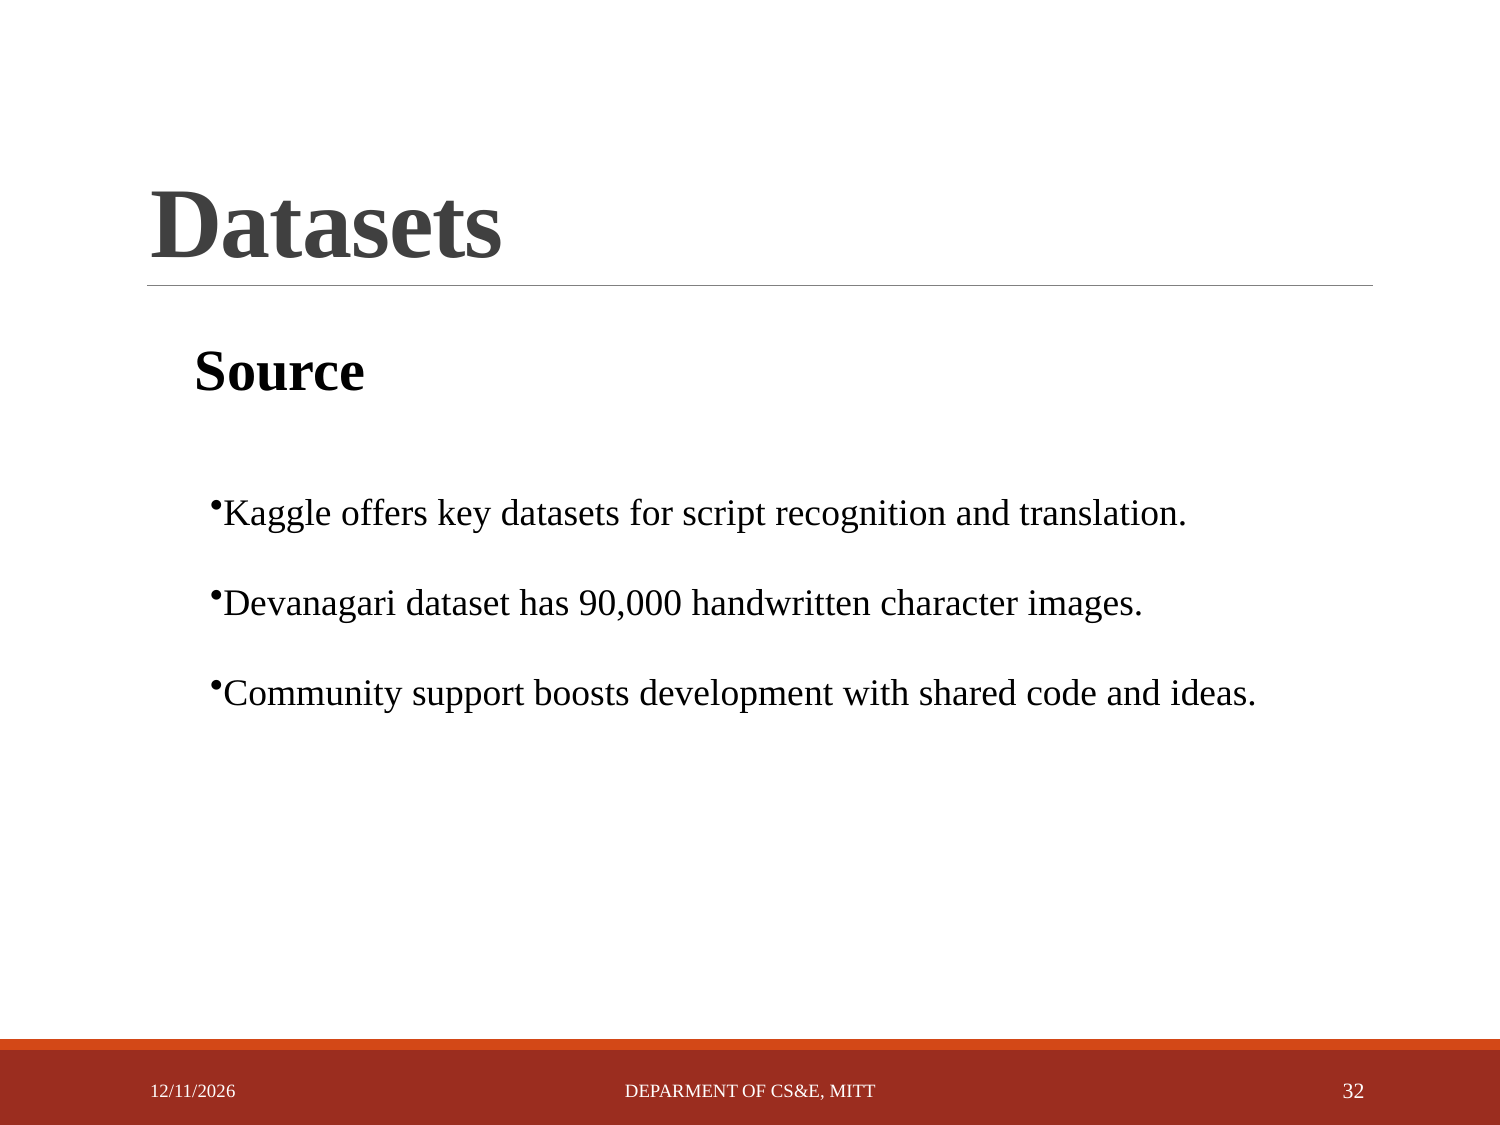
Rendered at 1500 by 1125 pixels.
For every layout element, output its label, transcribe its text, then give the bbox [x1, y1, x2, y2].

title Datasets [135, 47, 1373, 285]
slide_number 32 [1218, 1059, 1380, 1120]
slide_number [135, 1059, 440, 1120]
text_box Kaggle offers key datasets for script recognition and translation. Devanagari dataset has 90,000 handwritten character images. Community support boosts development with shared code and ideas. [195, 435, 1274, 721]
footer DEPARMENT OF CS&E, MITT [453, 1059, 1047, 1120]
text_box Source [180, 324, 931, 410]
